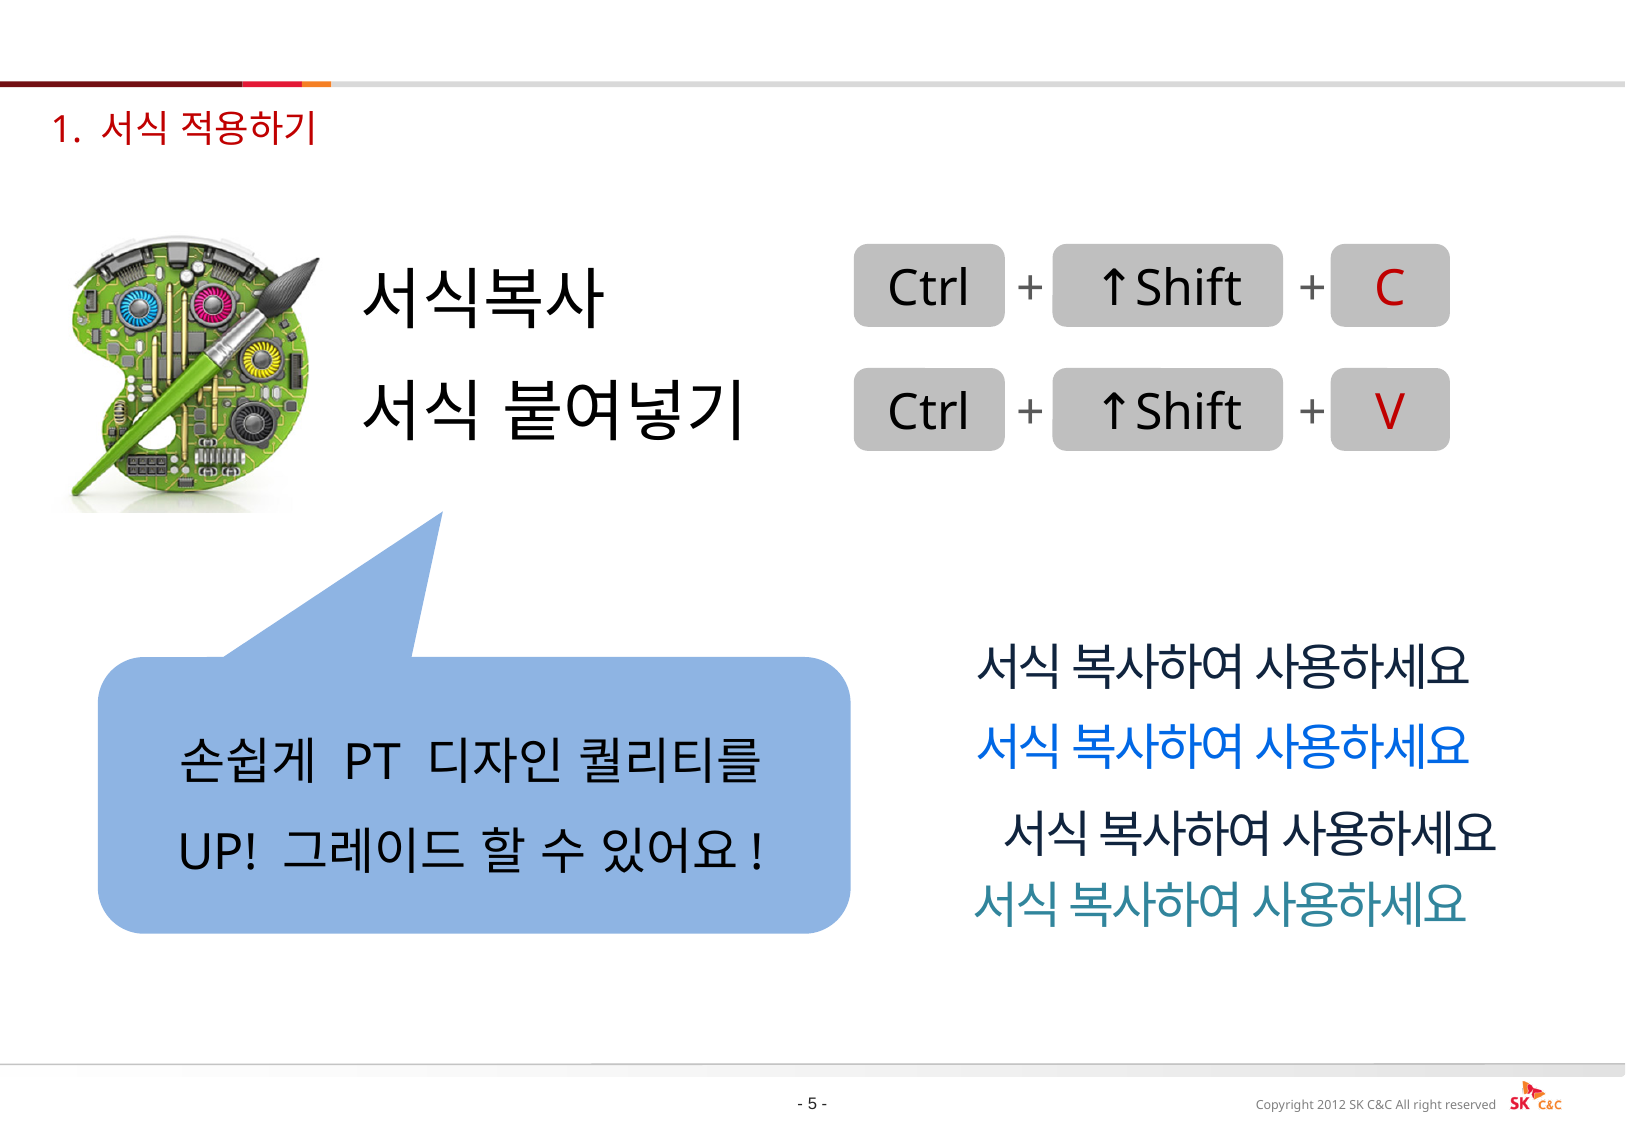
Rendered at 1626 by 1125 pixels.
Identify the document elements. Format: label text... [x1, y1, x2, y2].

text_box 서식 복사하여 사용하세요 [971, 877, 1625, 930]
text_box 서식 붙여넣기 [359, 361, 835, 457]
picture [26, 225, 353, 534]
text_box 서식복사 [359, 249, 667, 345]
text_box 서식 복사하여 사용하세요 [987, 795, 1514, 871]
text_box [853, 367, 1451, 452]
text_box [853, 243, 1451, 328]
text_box 서식 복사하여 사용하세요 [960, 627, 1625, 703]
picture [1509, 1080, 1562, 1110]
text_box 서식 복사하여 사용하세요 [960, 708, 1625, 783]
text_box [62, 656, 880, 934]
text_box 1. 서식 적용하기 [35, 98, 334, 158]
